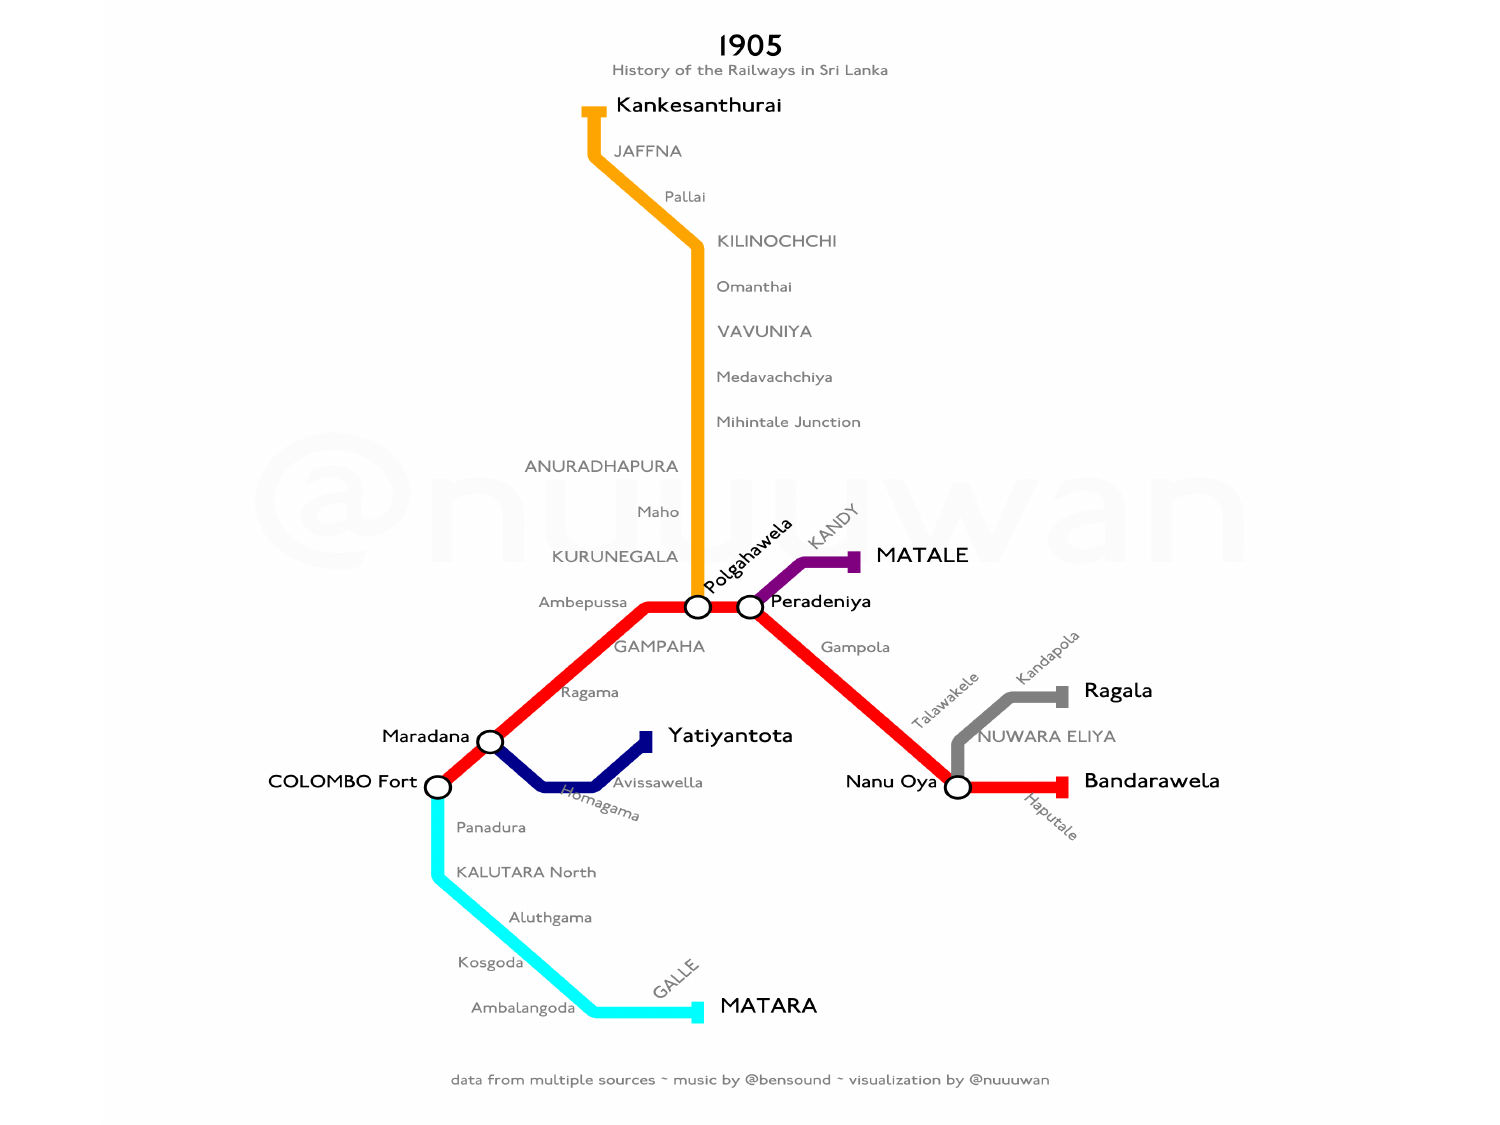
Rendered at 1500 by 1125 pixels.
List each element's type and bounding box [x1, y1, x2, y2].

picture [100, 0, 1400, 1125]
